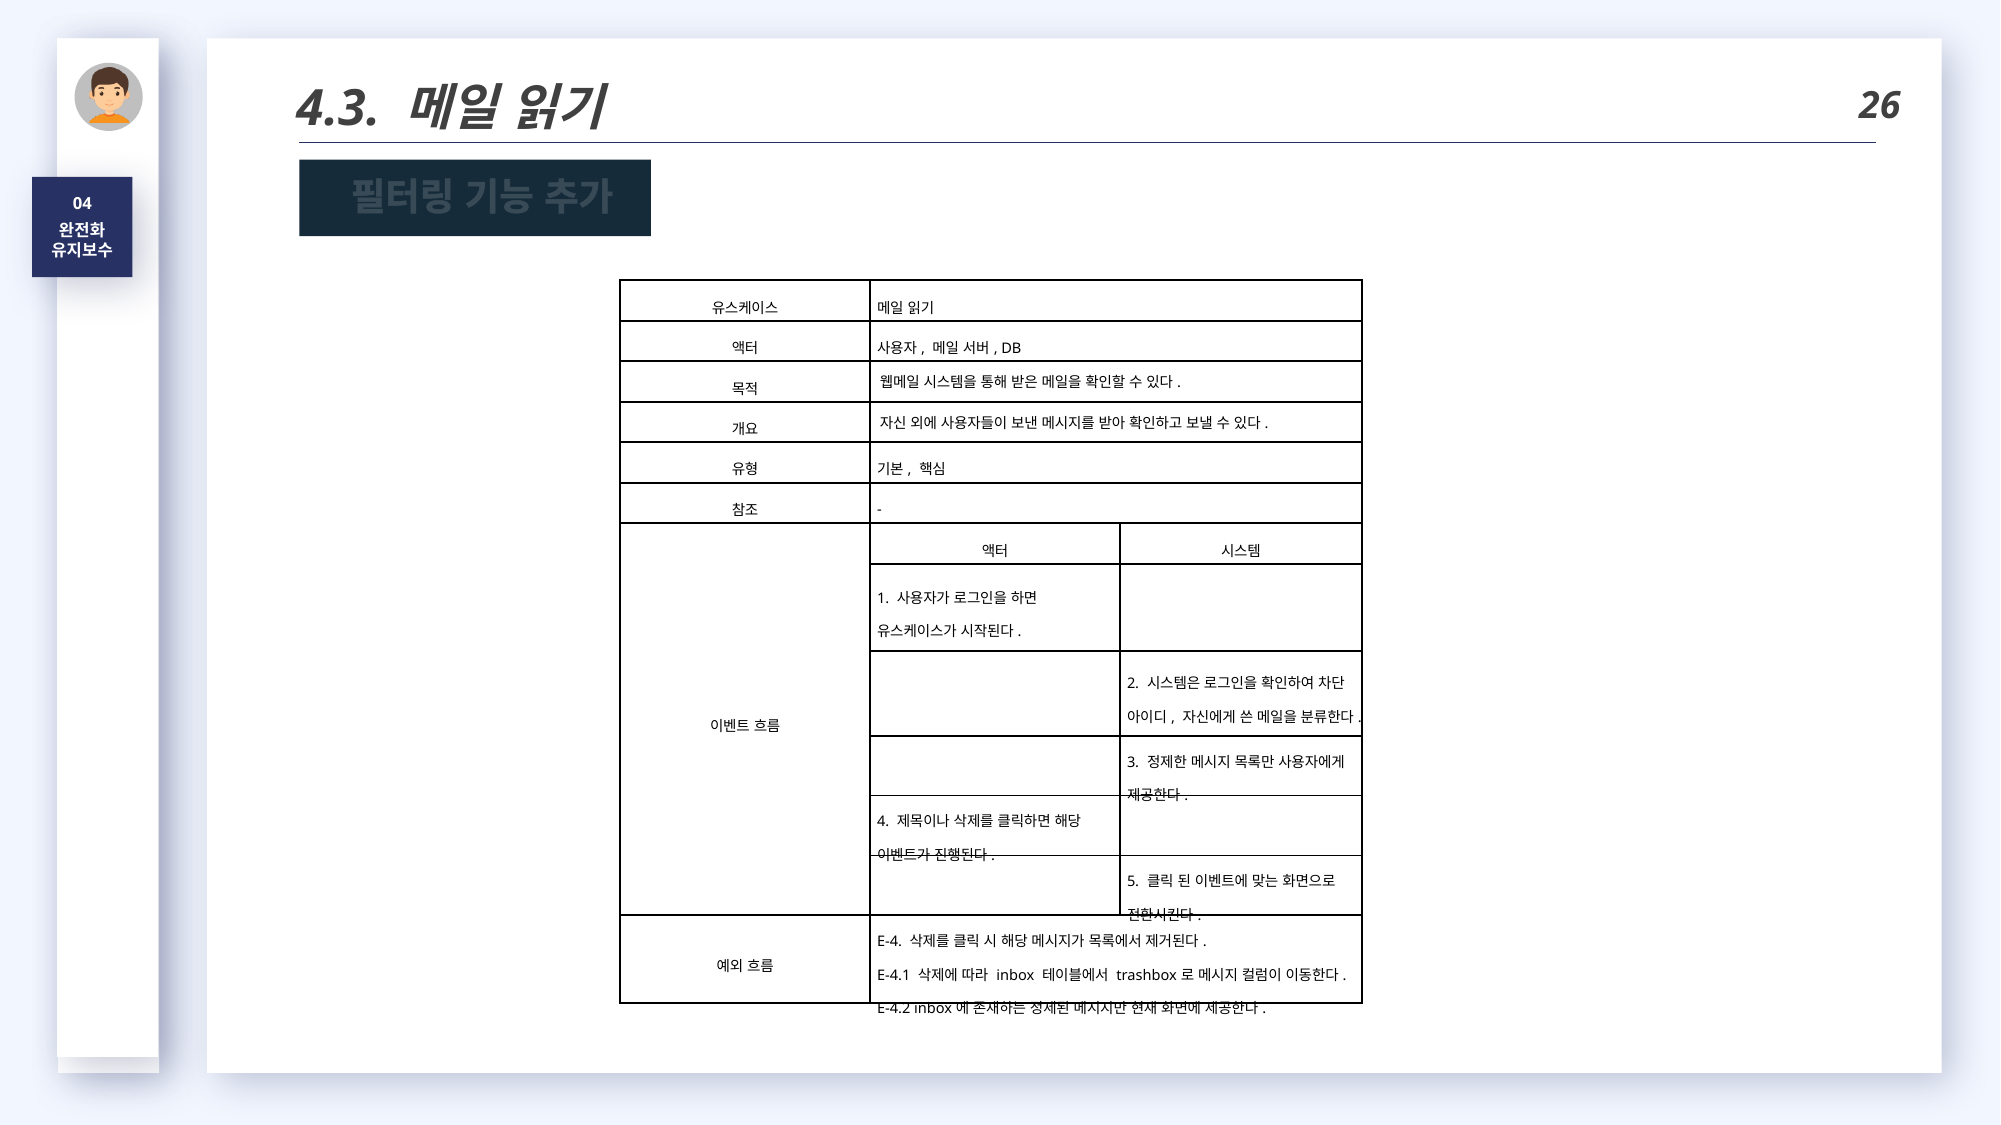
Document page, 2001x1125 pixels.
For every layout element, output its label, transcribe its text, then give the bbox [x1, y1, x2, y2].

table_cell [1121, 565, 1361, 650]
table_cell 3. 정제한 메시지 목록만 사용자에게 제공한다. [1121, 737, 1361, 795]
table_cell 목적 [621, 362, 869, 401]
table_cell 액터 [621, 322, 869, 360]
table_cell - [871, 484, 1361, 522]
table_cell 개요 [621, 403, 869, 441]
table_header 유스케이스 [621, 281, 869, 320]
table_cell 1. 사용자가 로그인을 하면 유스케이스가 시작된다. [871, 565, 1119, 650]
table_cell 자신 외에 사용자들이 보낸 메시지를 받아 확인하고 보낼 수 있다. [871, 403, 1361, 441]
table_cell 4. 제목이나 삭제를 클릭하면 해당 이벤트가 진행된다. [871, 796, 1119, 855]
table_cell 이벤트 흐름 [621, 524, 869, 914]
table_cell E-4. 삭제를 클릭 시 해당 메시지가 목록에서 제거된다. E-4.1 삭제에 따라 inbox 테이블에서 trashbox로 메시지 컬럼이 이동한다. E-4.2 inbox에 존재하는 정제된 메시지만 현재 화면에 제공한다. [871, 916, 1361, 1002]
table_cell 예외 흐름 [621, 916, 869, 1002]
table_header 메일 읽기 [871, 281, 1361, 320]
table_cell 시스템 [1121, 524, 1361, 563]
text_box 4.3. 메일 읽기 [206, 37, 1943, 1074]
table_cell 유형 [621, 443, 869, 482]
table_cell 사용자, 메일 서버, DB [871, 322, 1361, 360]
table_cell 참조 [621, 484, 869, 522]
table_cell 2. 시스템은 로그인을 확인하여 차단 아이디, 자신에게 쓴 메일을 분류한다. [1121, 652, 1361, 735]
table_cell [871, 856, 1119, 914]
table_cell 액터 [871, 524, 1119, 563]
table_cell 기본, 핵심 [871, 443, 1361, 482]
table_cell 5. 클릭 된 이벤트에 맞는 화면으로 전환시킨다. [1121, 856, 1361, 914]
table_cell 웹메일 시스템을 통해 받은 메일을 확인할 수 있다. [871, 362, 1361, 401]
table_cell [1121, 796, 1361, 855]
text_box [298, 159, 652, 237]
text_box 26 [1844, 73, 1943, 134]
table_cell [871, 652, 1119, 735]
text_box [32, 38, 160, 1073]
table_cell [871, 737, 1119, 795]
text_box 필터링 기능 추가 [317, 165, 647, 225]
